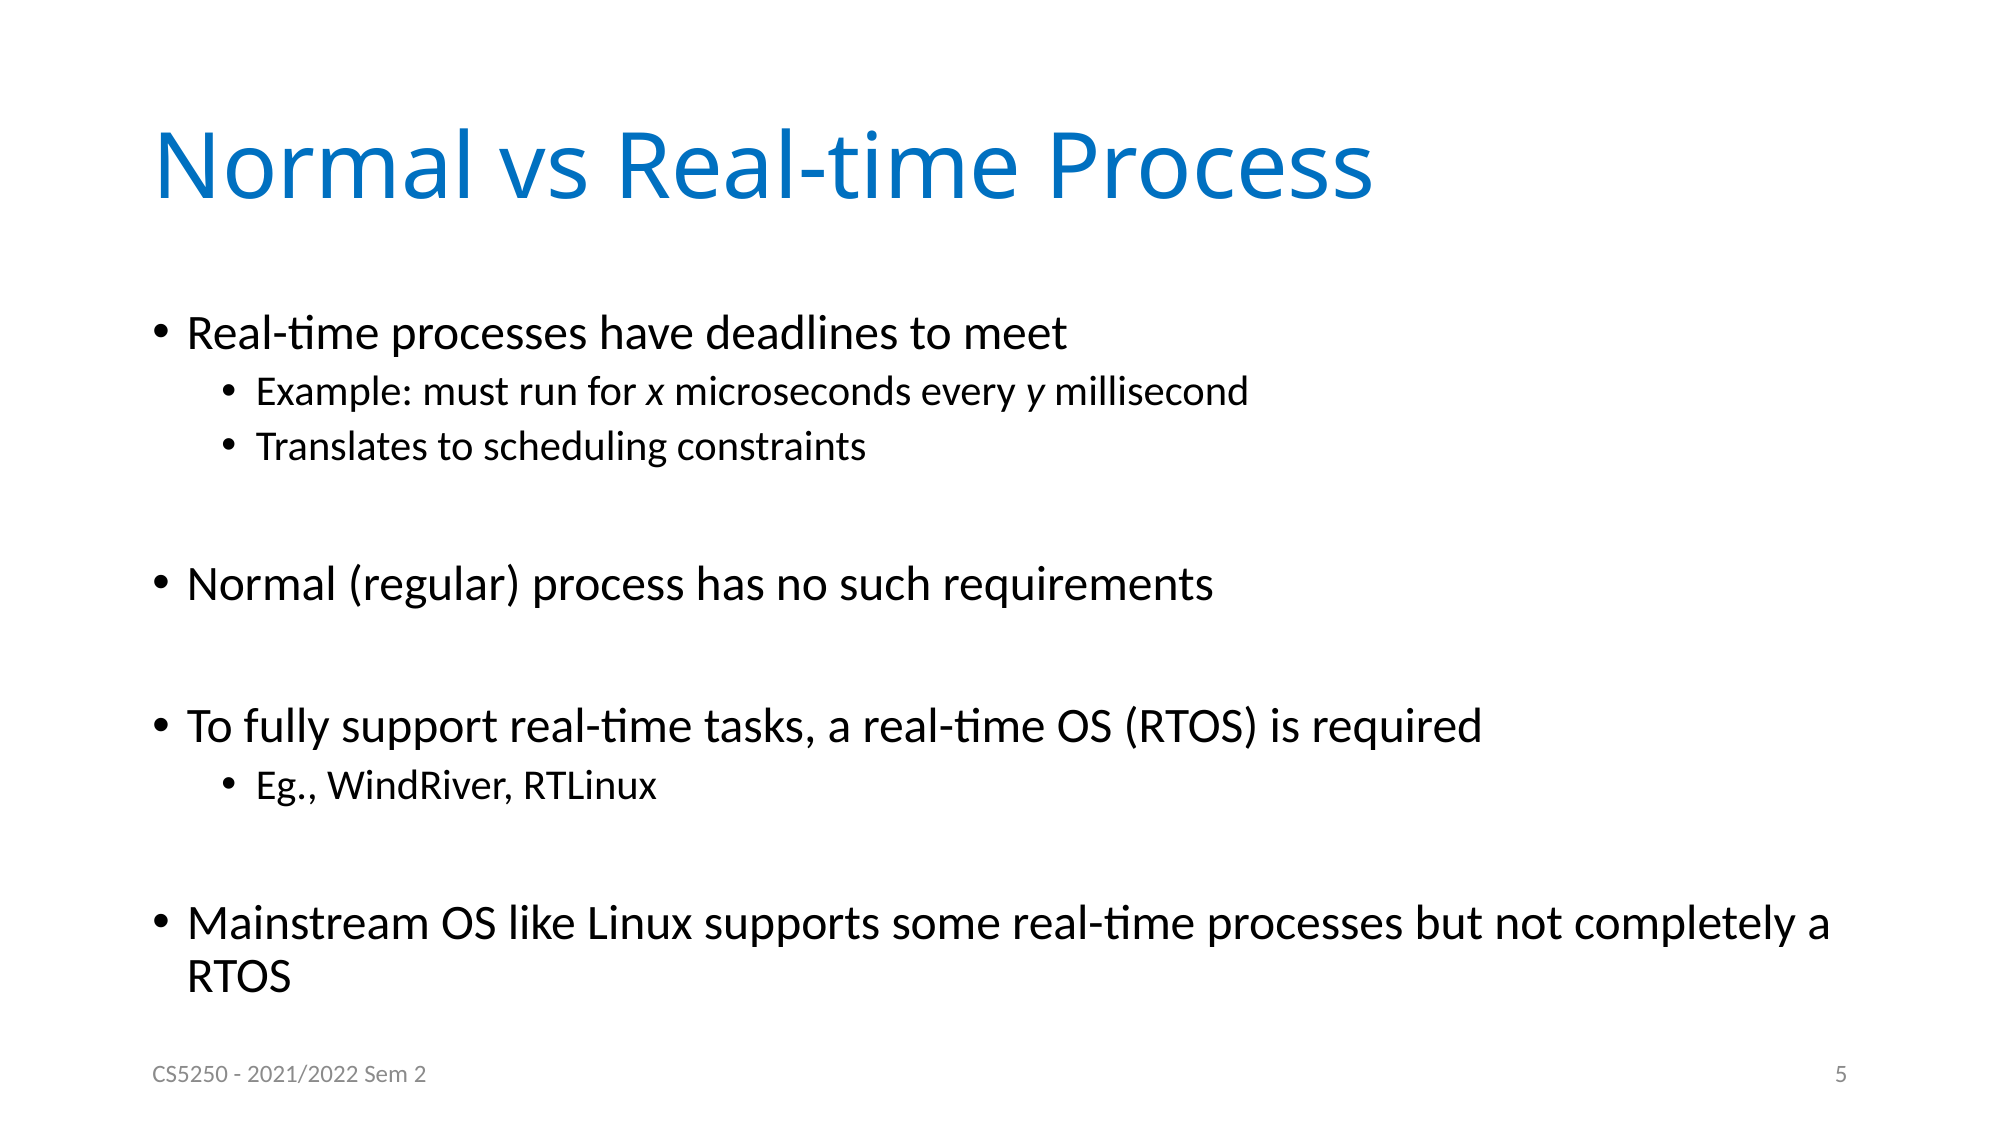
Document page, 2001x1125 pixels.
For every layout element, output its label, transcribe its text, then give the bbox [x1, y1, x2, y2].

list Real-time processes have deadlines to meet Example: must run for x microseconds every y millisecond Translates to scheduling constraints Normal (regular) process has no such requirements To fully support real-time tasks, a real-time OS (RTOS) is required Eg., WindRiver, RTLinux Mainstream OS like Linux supports some real-time processes but not completely a RTOS [137, 299, 1863, 1014]
title Normal vs Real-time Process [137, 59, 1863, 278]
slide_number CS5250 - 2021/2022 Sem 2 [137, 1042, 588, 1103]
slide_number 5 [1412, 1042, 1863, 1103]
